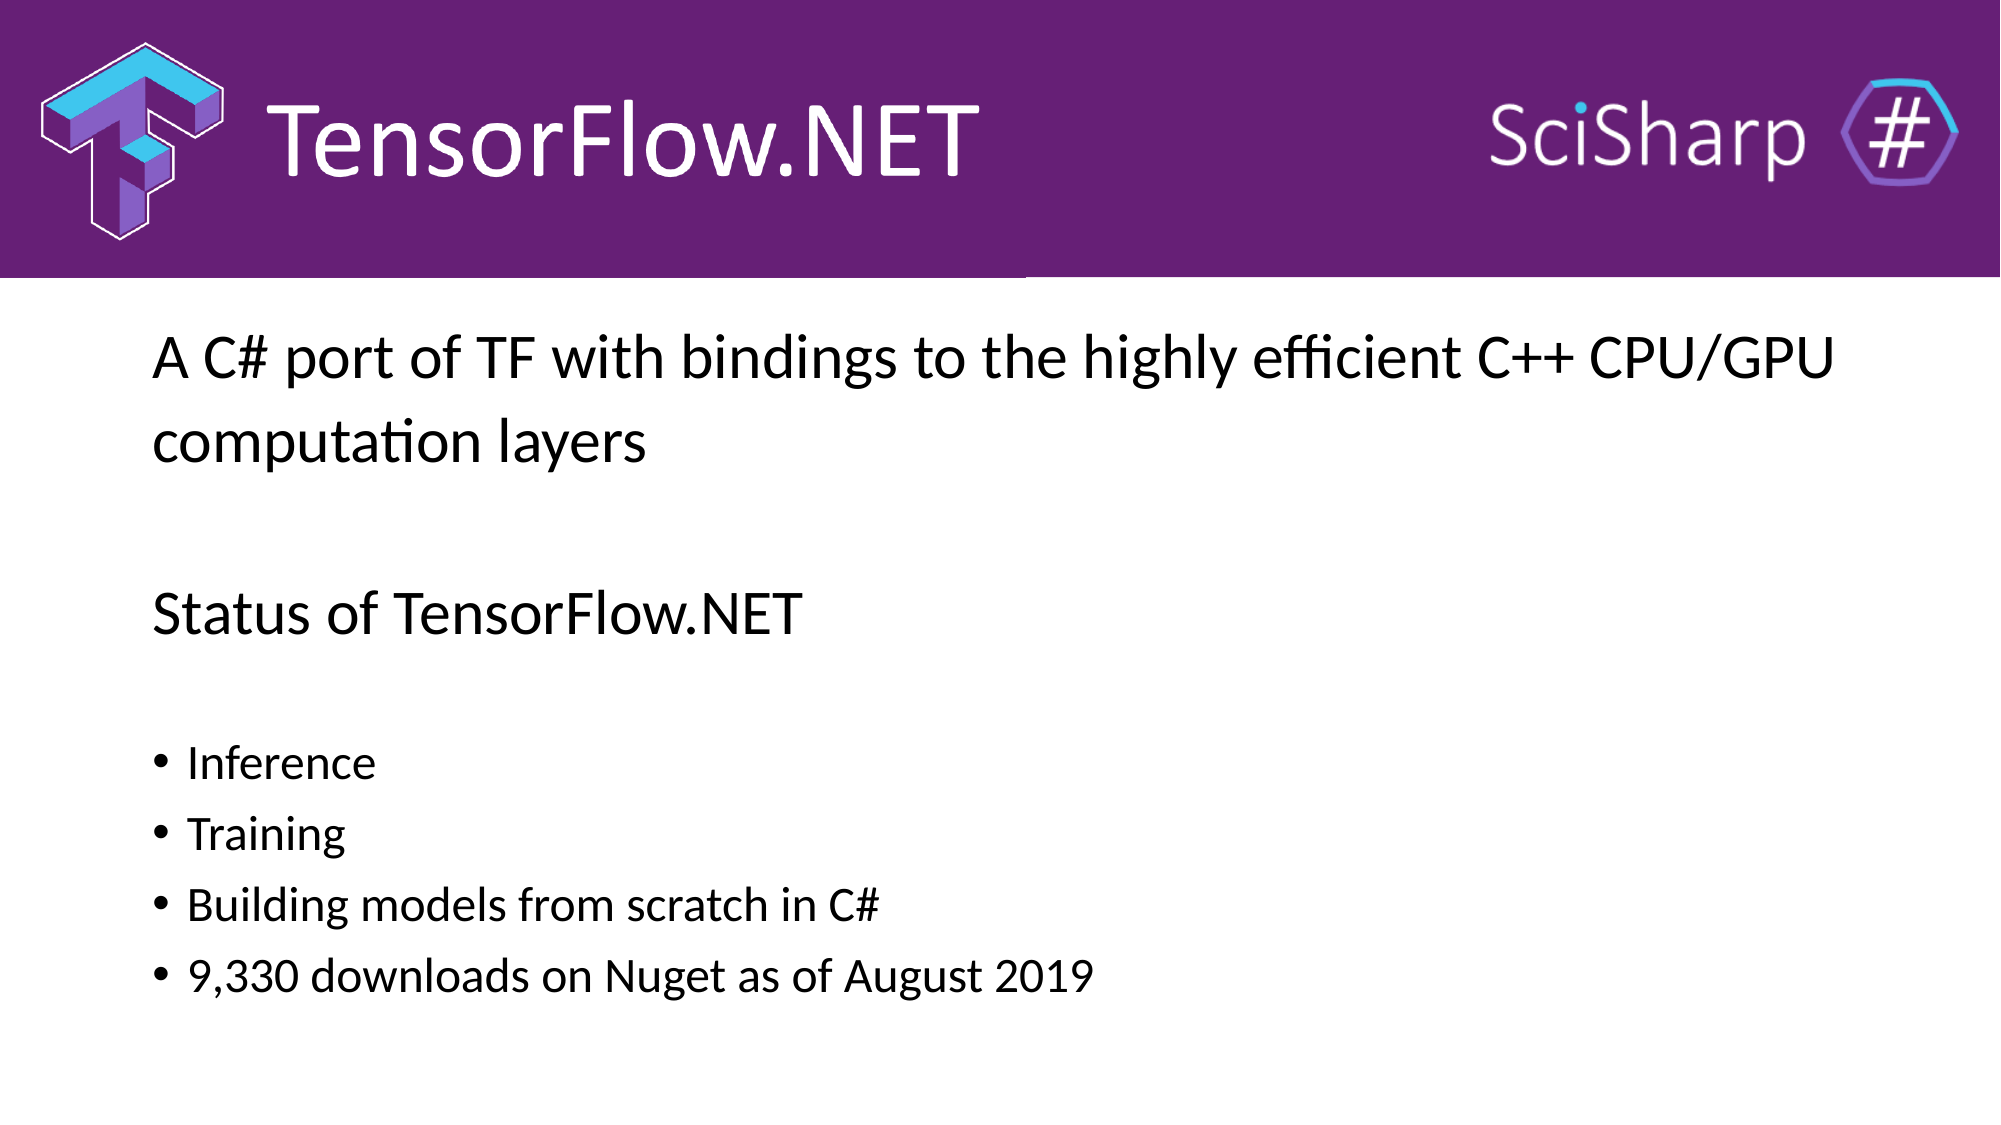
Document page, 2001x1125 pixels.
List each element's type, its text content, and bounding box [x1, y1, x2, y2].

text_box [1026, 0, 2000, 278]
picture [0, 0, 1026, 278]
picture [1431, 42, 2000, 226]
list A C# port of TF with bindings to the highly efficient C++ CPU/GPU computation layers Status of TensorFlow.NET Inference Training Building models from scratch in C# 9,330 downloads on Nuget as of August 2019 [137, 299, 1863, 1014]
